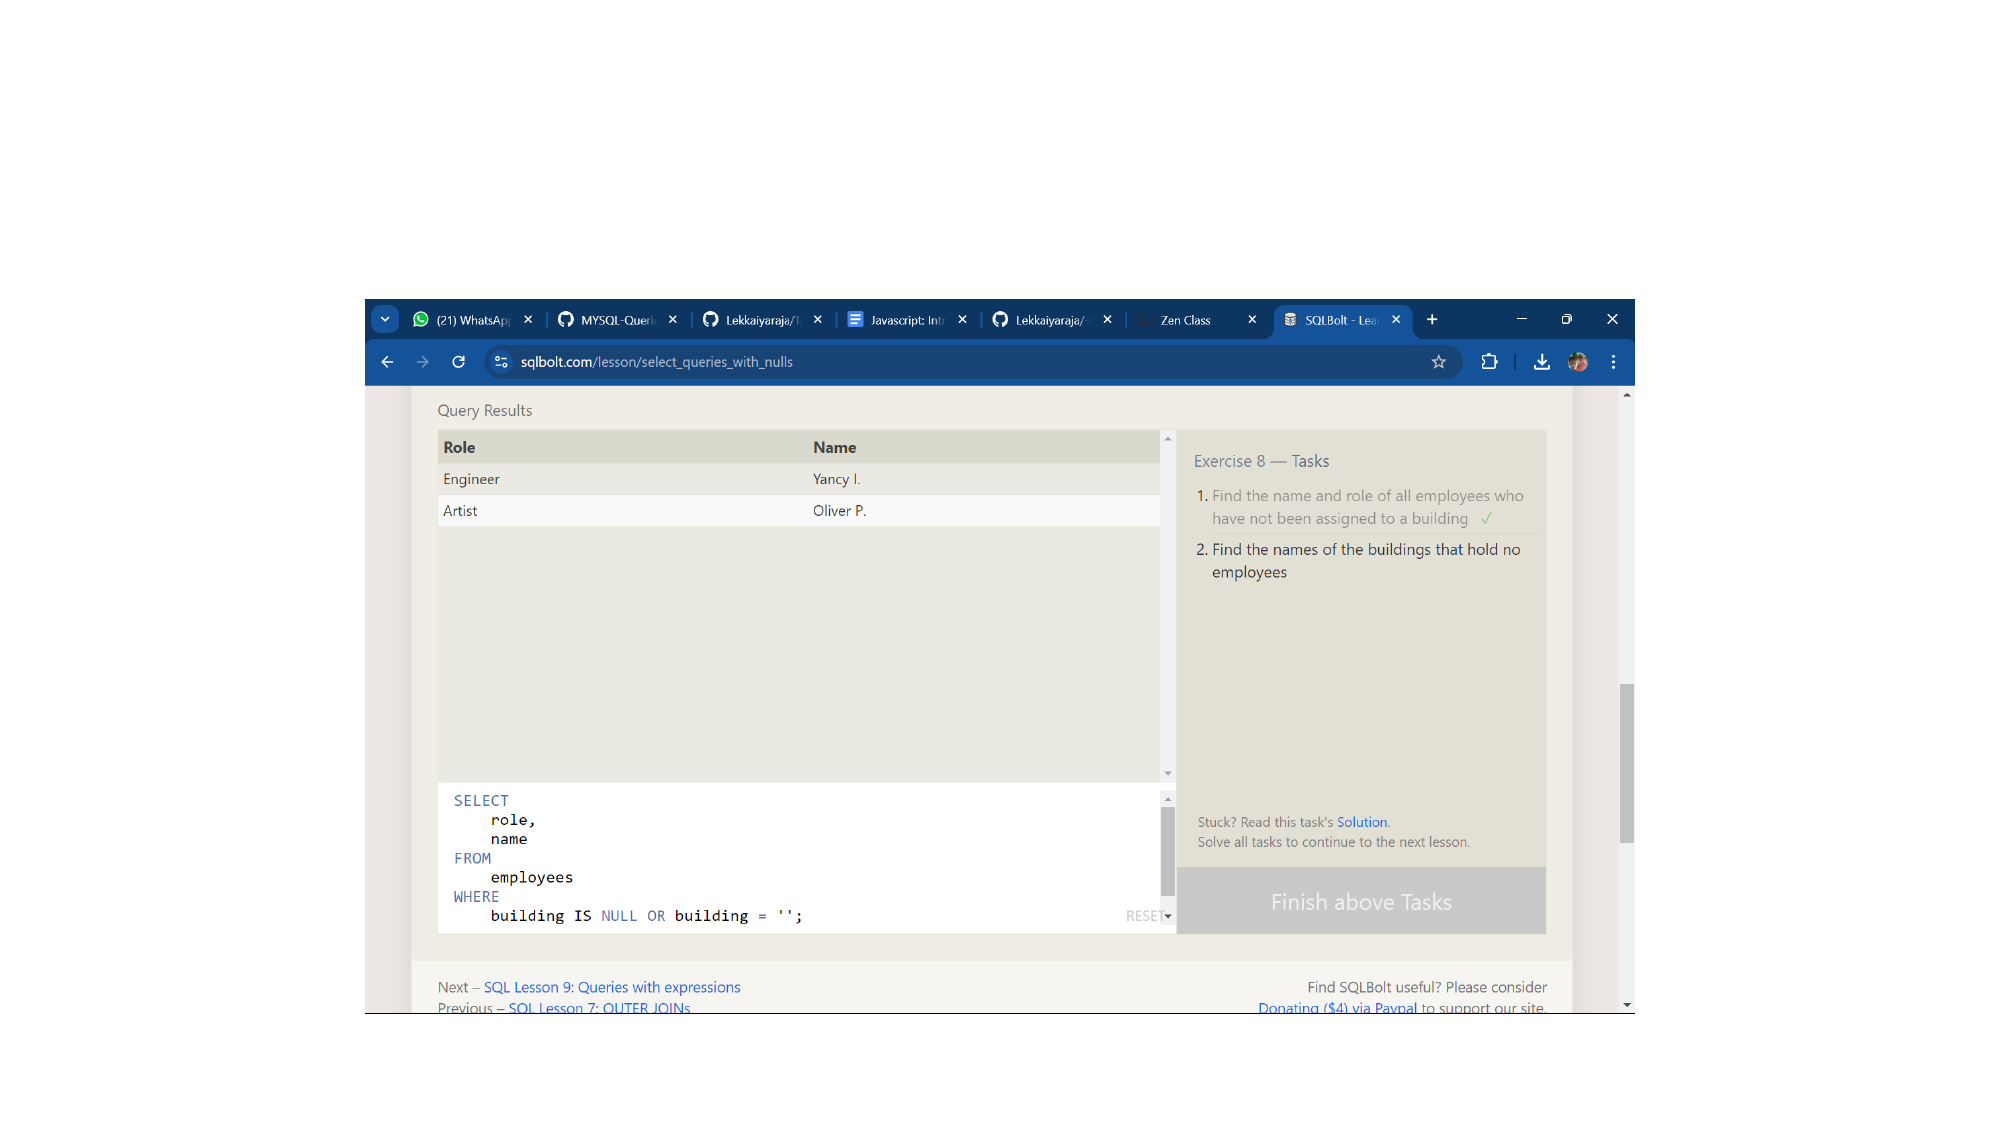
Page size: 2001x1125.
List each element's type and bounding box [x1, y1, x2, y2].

list [365, 299, 1635, 1014]
